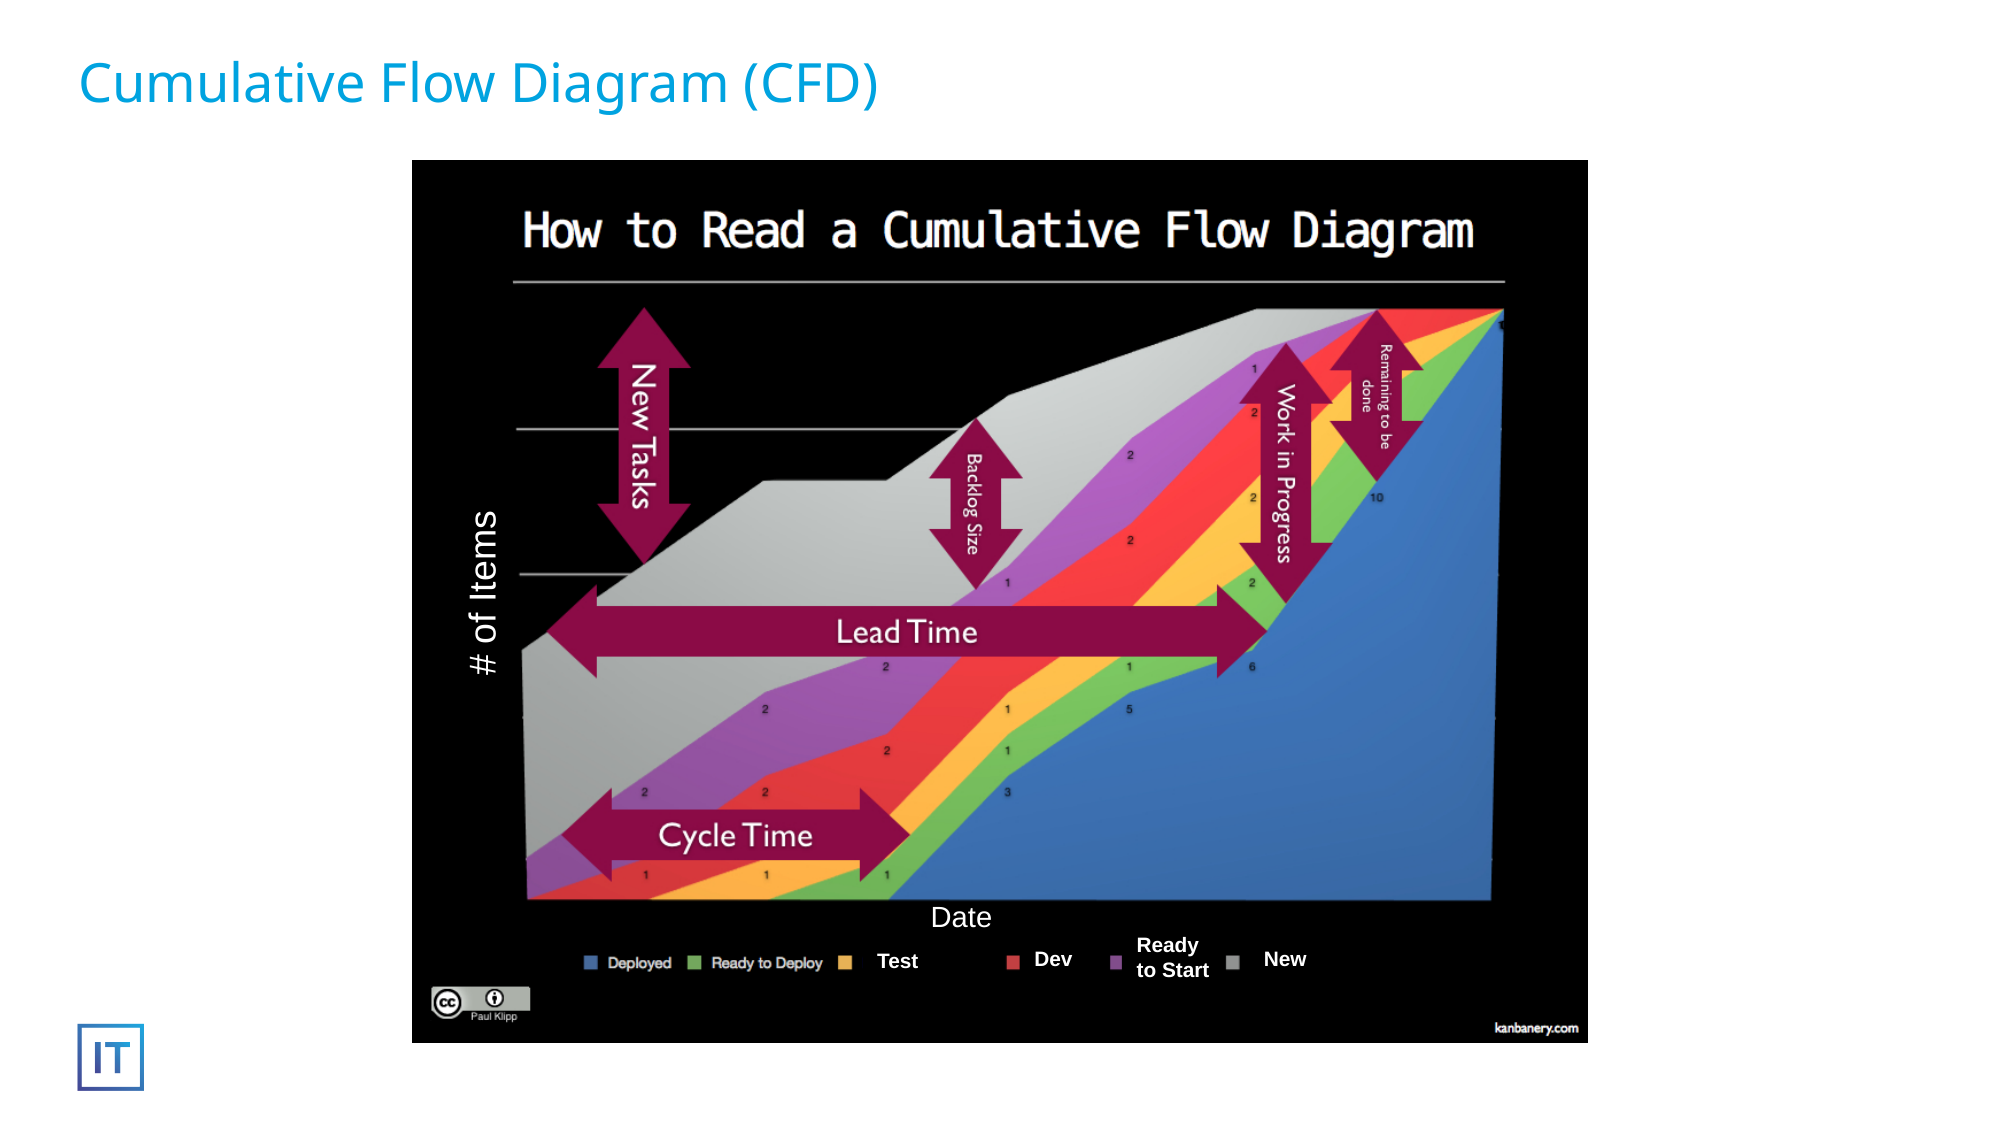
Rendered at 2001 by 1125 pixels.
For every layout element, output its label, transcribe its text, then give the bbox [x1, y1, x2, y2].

title Cumulative Flow Diagram (CFD) [78, 48, 1922, 174]
picture [69, 1016, 154, 1098]
picture [411, 160, 1589, 1043]
